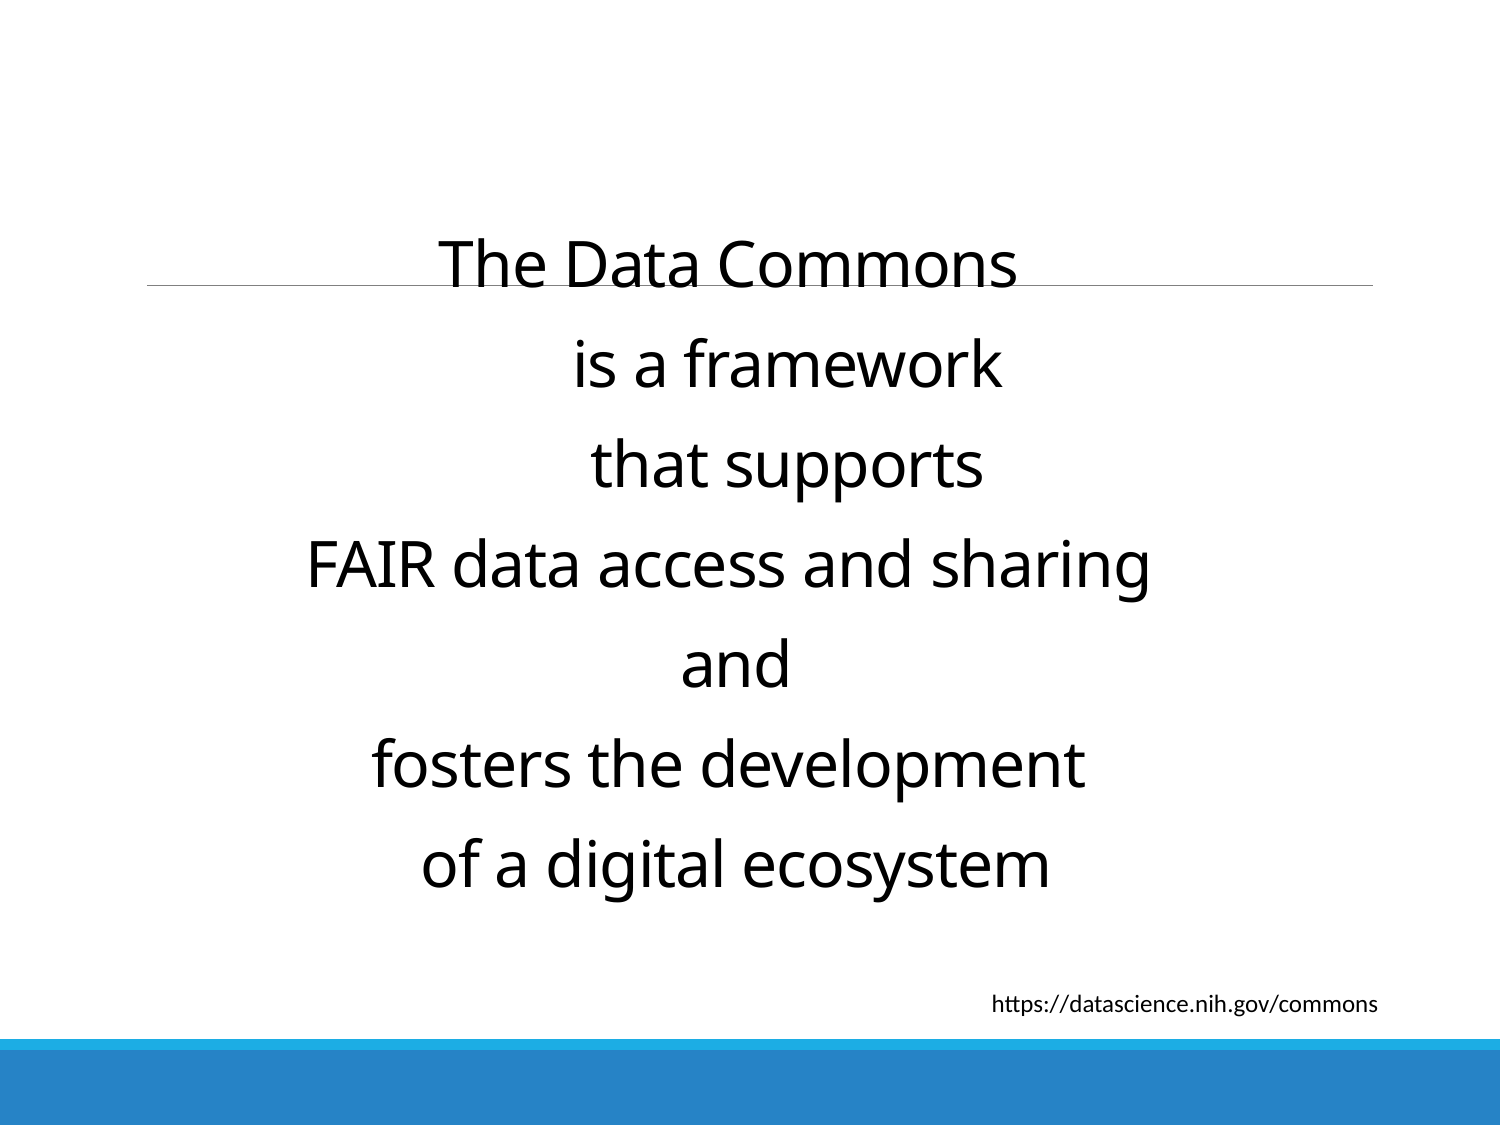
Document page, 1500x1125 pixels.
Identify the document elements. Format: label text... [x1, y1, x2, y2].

text_box https://datascience.nih.gov/commons [976, 980, 1394, 1025]
title The Data Commons is a framework that supports FAIR data access and sharing and fosters the development of a digital ecosystem [24, 86, 1449, 1081]
